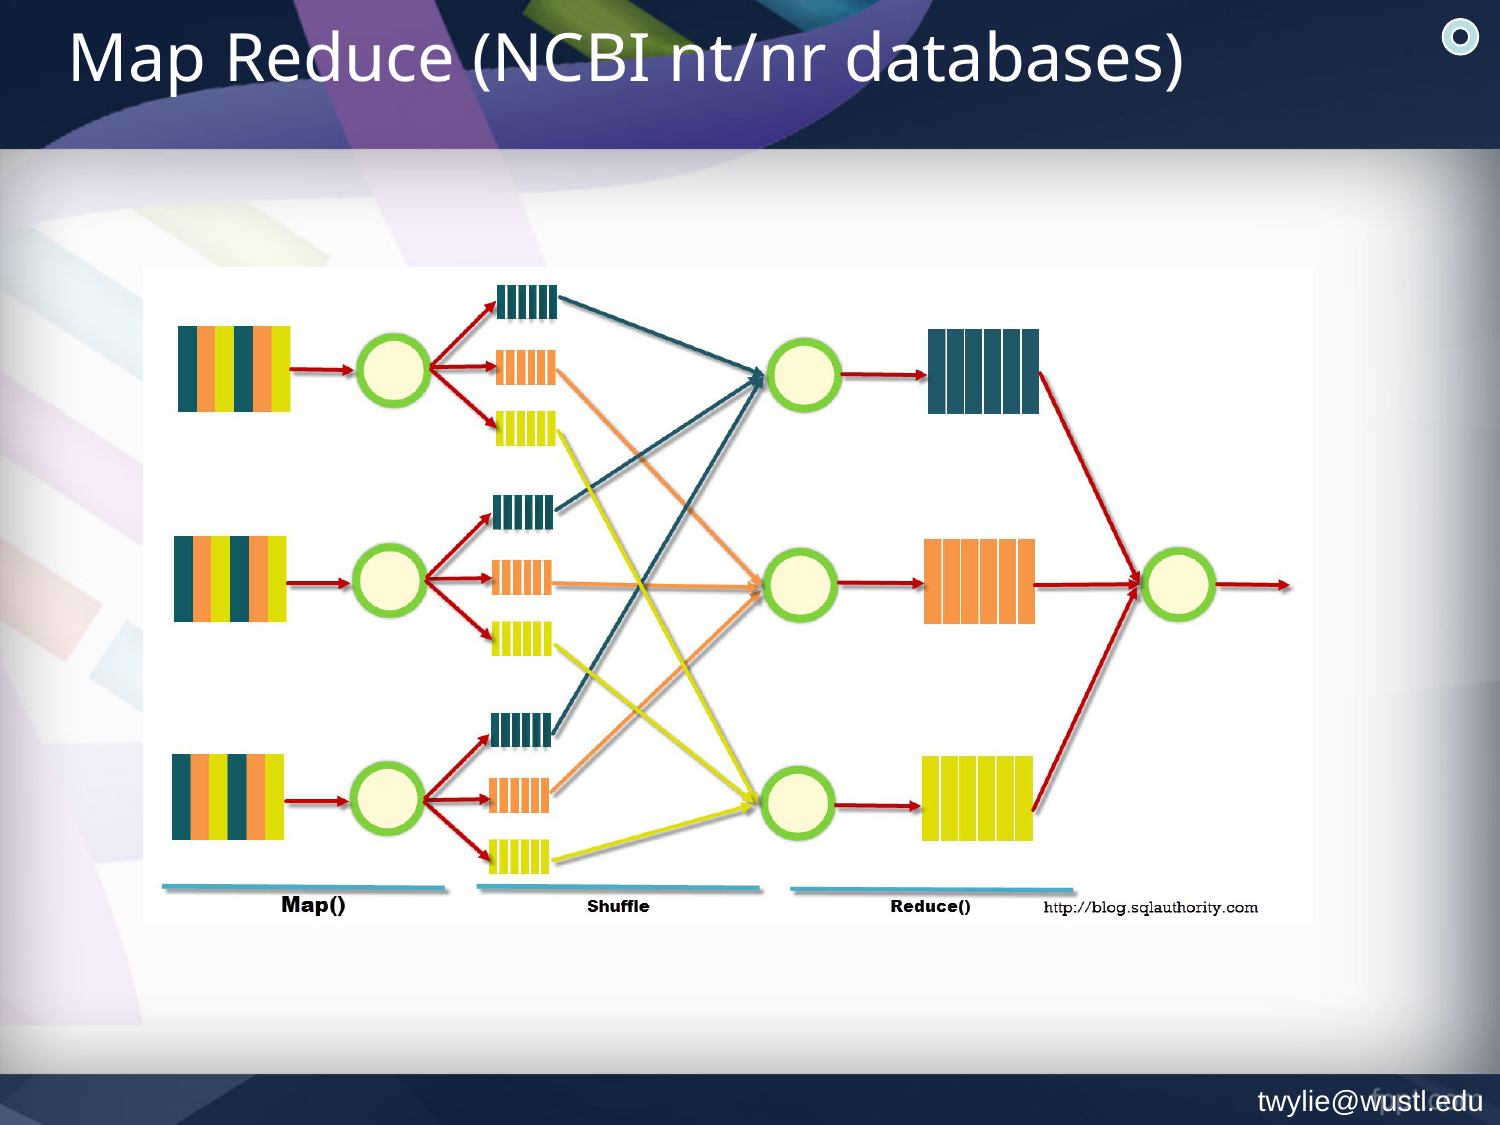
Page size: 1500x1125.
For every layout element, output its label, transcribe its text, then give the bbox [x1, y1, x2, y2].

picture [0, 0, 1500, 1125]
text_box [1441, 18, 1480, 56]
text_box Map Reduce (NCBI nt/nr databases) [53, 7, 1404, 149]
text_box twylie@wustl.edu [1242, 1074, 1500, 1125]
